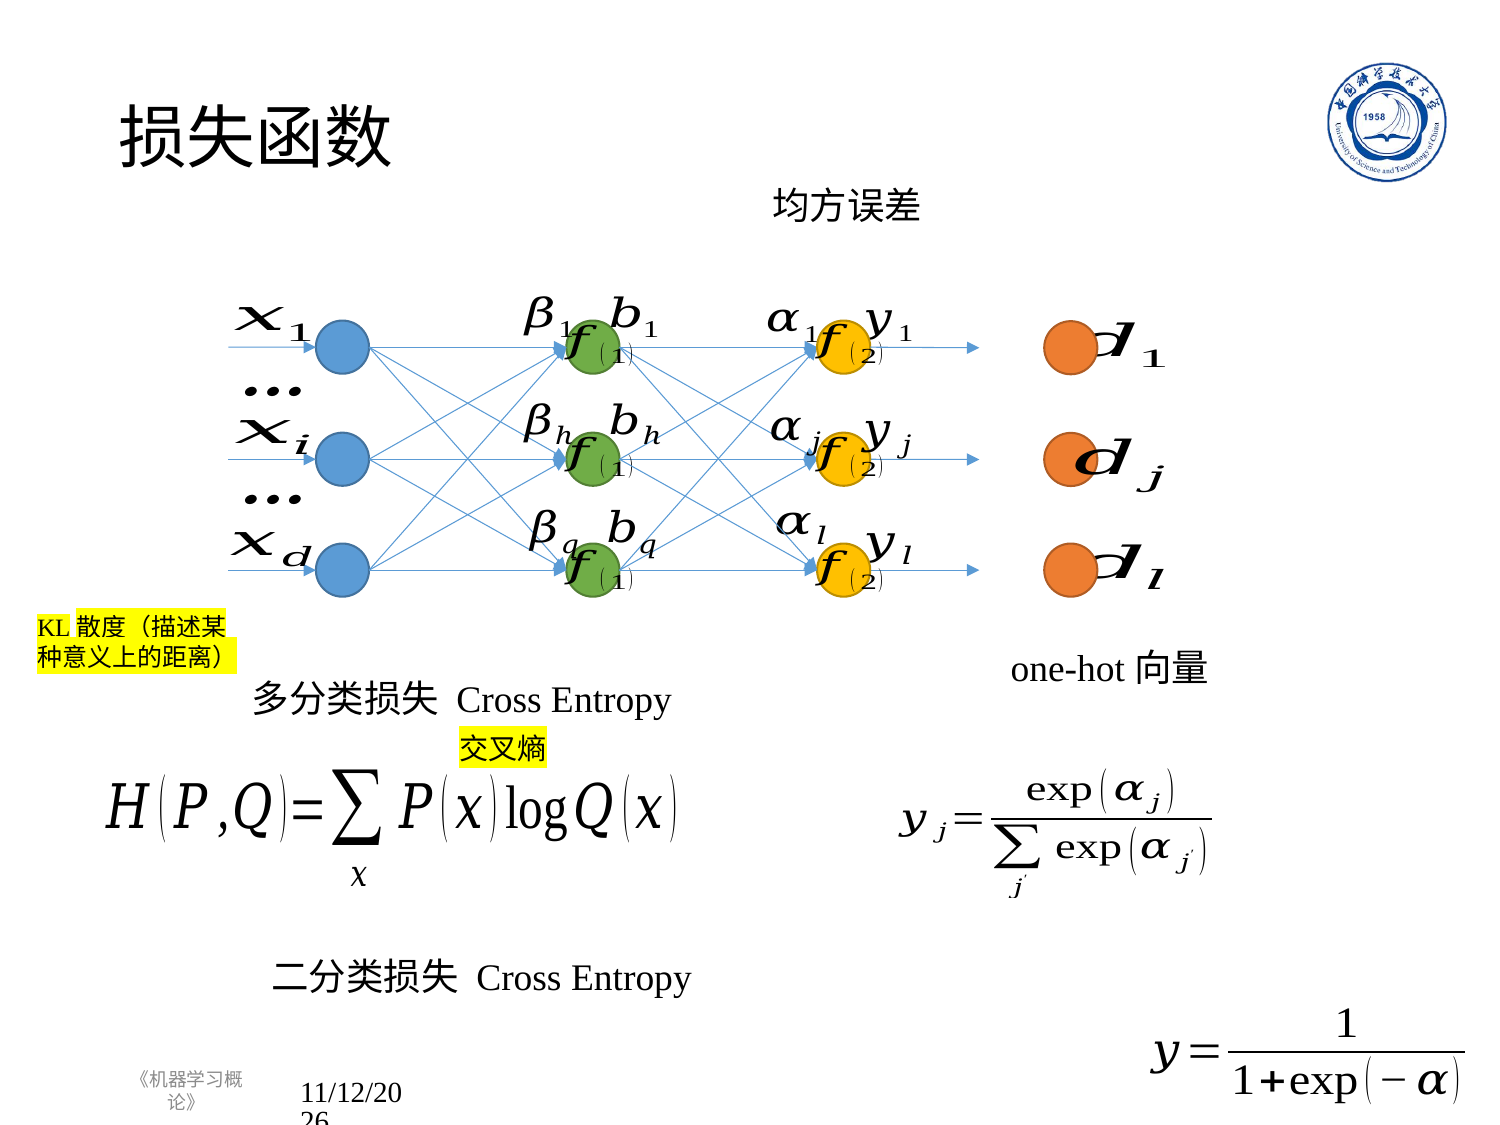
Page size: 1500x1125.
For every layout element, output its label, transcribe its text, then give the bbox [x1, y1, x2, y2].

picture [1397, 59, 1450, 144]
text_box [569, 542, 621, 598]
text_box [619, 347, 818, 571]
text_box [314, 542, 371, 598]
text_box [565, 319, 621, 375]
text_box [1085, 452, 1099, 472]
slide_number [1372, 144, 1476, 205]
text_box [816, 542, 872, 598]
title 损失函数 [103, 59, 1397, 221]
text_box [1043, 542, 1099, 598]
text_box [369, 347, 567, 459]
text_box [1043, 431, 1097, 488]
slide_number [285, 1068, 422, 1113]
text_box 交叉熵 [444, 723, 678, 773]
text_box [818, 431, 872, 487]
text_box [314, 319, 371, 375]
text_box KL散度（描述某种意义上的距离） [22, 604, 254, 679]
text_box [314, 431, 369, 487]
text_box [1043, 320, 1099, 376]
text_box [369, 459, 567, 570]
text_box one-hot向量 [995, 636, 1247, 697]
text_box [567, 431, 619, 487]
text_box [816, 319, 872, 375]
text_box 多分类损失 Cross Entropy [236, 668, 697, 728]
text_box [565, 552, 576, 582]
footer 《机器学习概论》 [104, 1068, 270, 1113]
